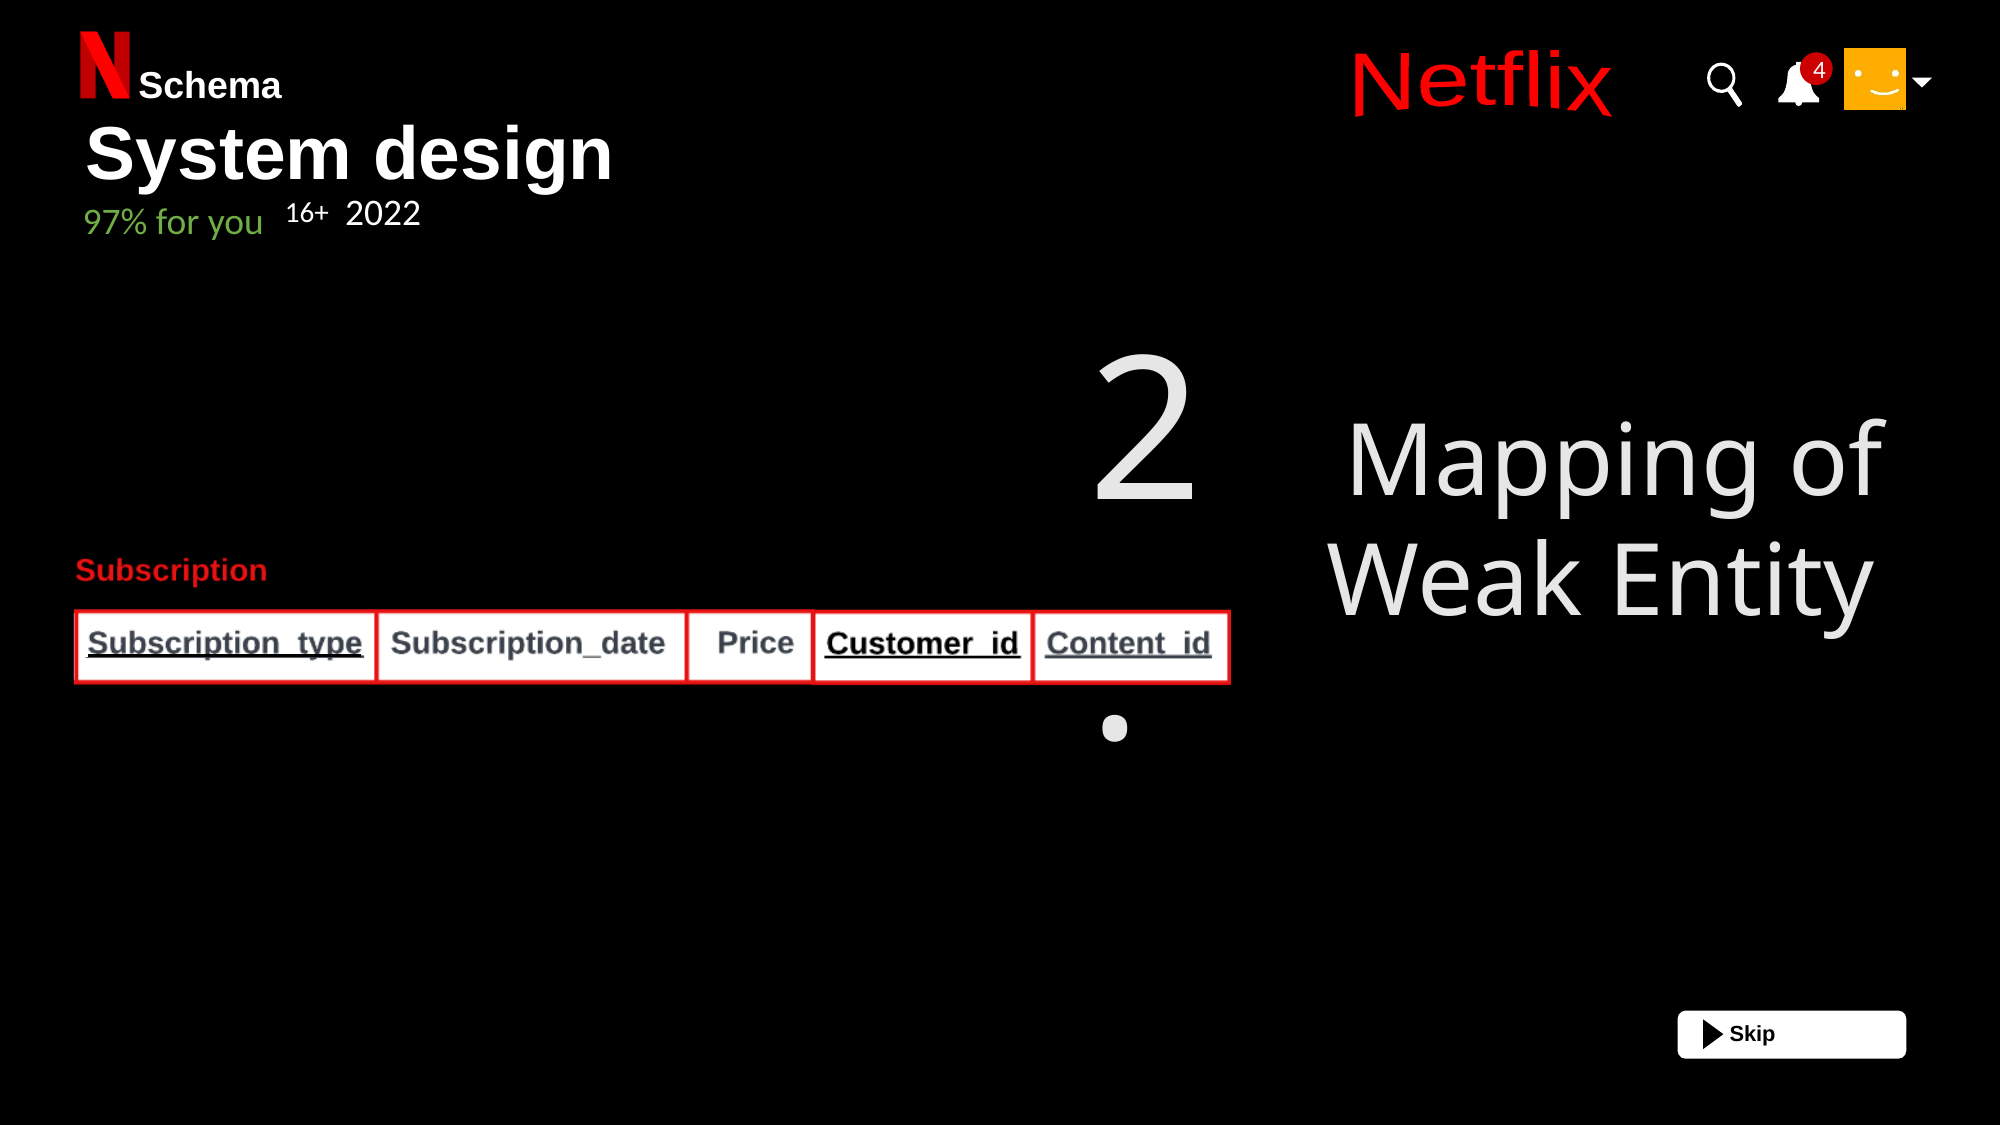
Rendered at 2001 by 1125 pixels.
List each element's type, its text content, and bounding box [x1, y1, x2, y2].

text_box 2. [1073, 714, 1251, 788]
text_box System design [70, 97, 651, 293]
text_box 16+ [268, 189, 330, 233]
picture [778, 714, 1231, 721]
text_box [80, 31, 130, 99]
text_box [1707, 48, 1932, 110]
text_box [27, 546, 1280, 714]
text_box 2. [1073, 292, 1251, 546]
text_box Schema [138, 50, 705, 117]
text_box 2022 [330, 180, 570, 241]
text_box 97% for you [67, 189, 307, 250]
text_box Mapping of Weak Entity [1251, 387, 2000, 643]
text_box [1677, 1010, 1907, 1059]
